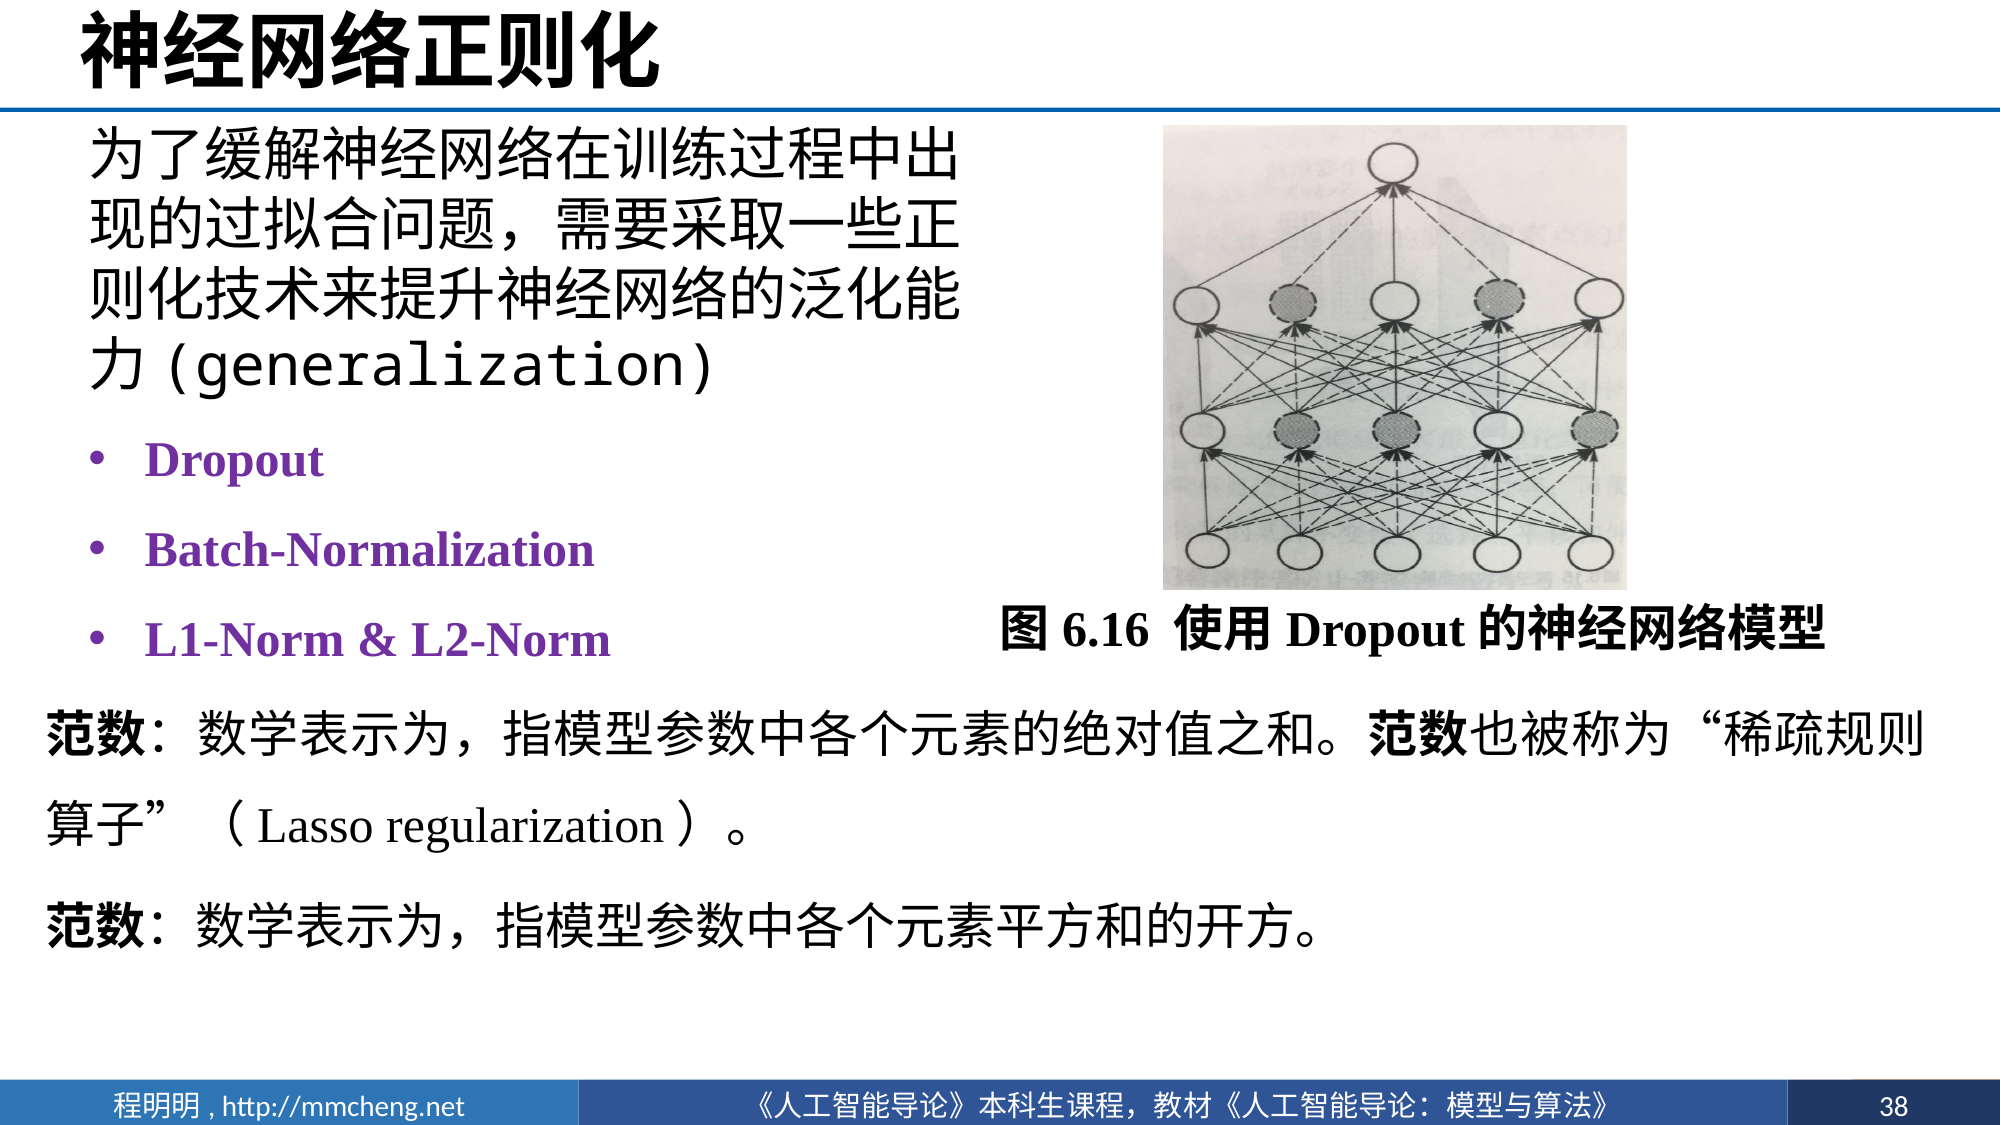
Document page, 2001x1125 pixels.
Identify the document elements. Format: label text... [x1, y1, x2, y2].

text_box 图6.16 使用Dropout的神经网络模型 [985, 589, 1978, 664]
picture [1163, 125, 1627, 590]
text_box 为了缓解神经网络在训练过程中出现的过拟合问题，需要采取一些正则化技术来提升神经网络的泛化能力(generalization) Dropout Batch-Normalization L1-Norm & L2-Norm [73, 109, 1002, 735]
text_box 神经网络正则化 [64, 0, 2000, 110]
